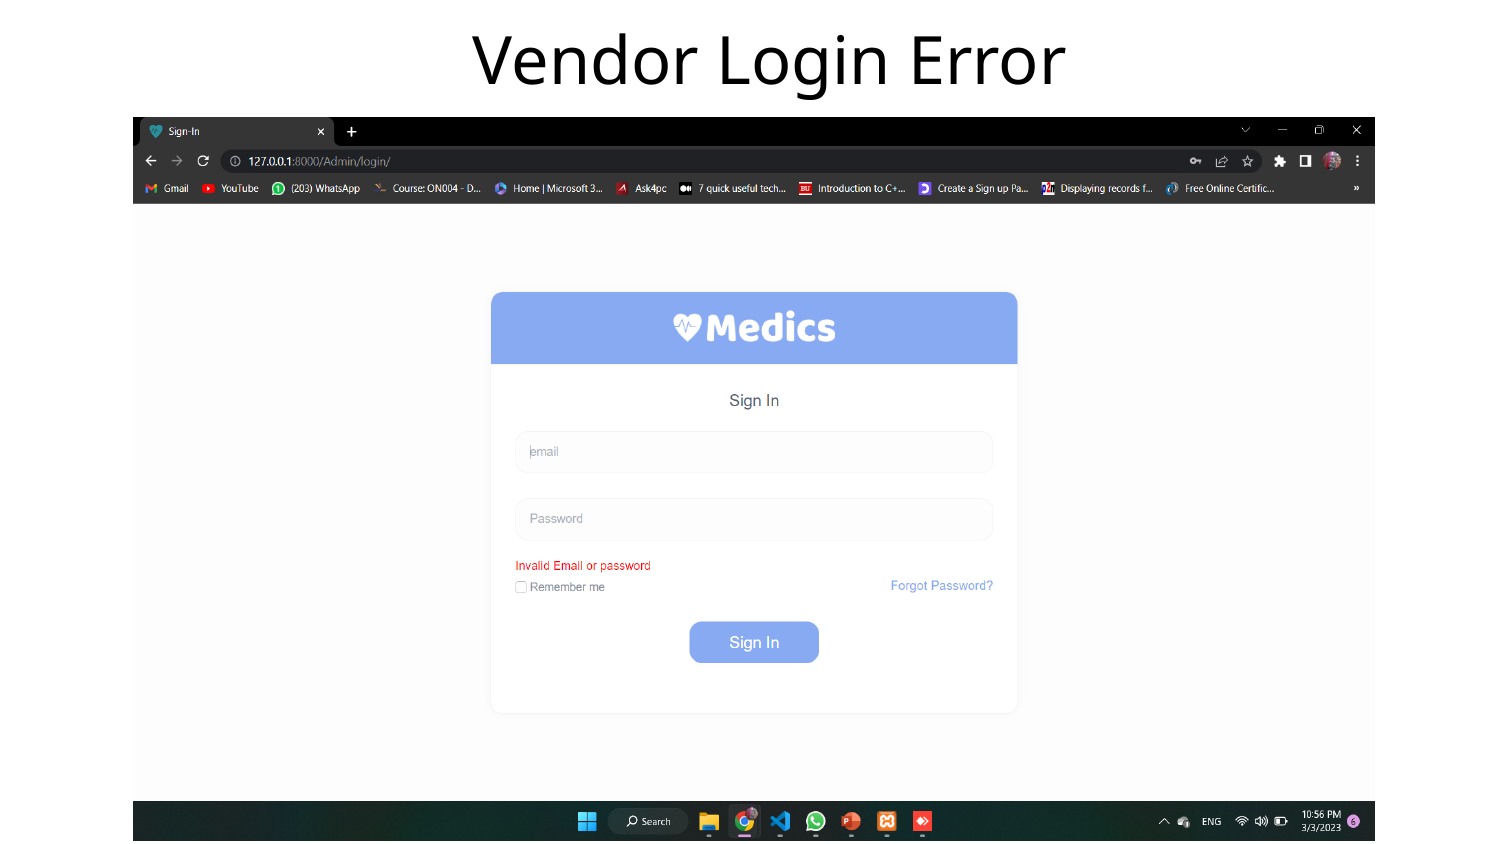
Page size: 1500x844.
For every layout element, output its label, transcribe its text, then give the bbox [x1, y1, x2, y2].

title Vendor Login Error [122, 0, 1419, 115]
picture [133, 116, 1376, 842]
